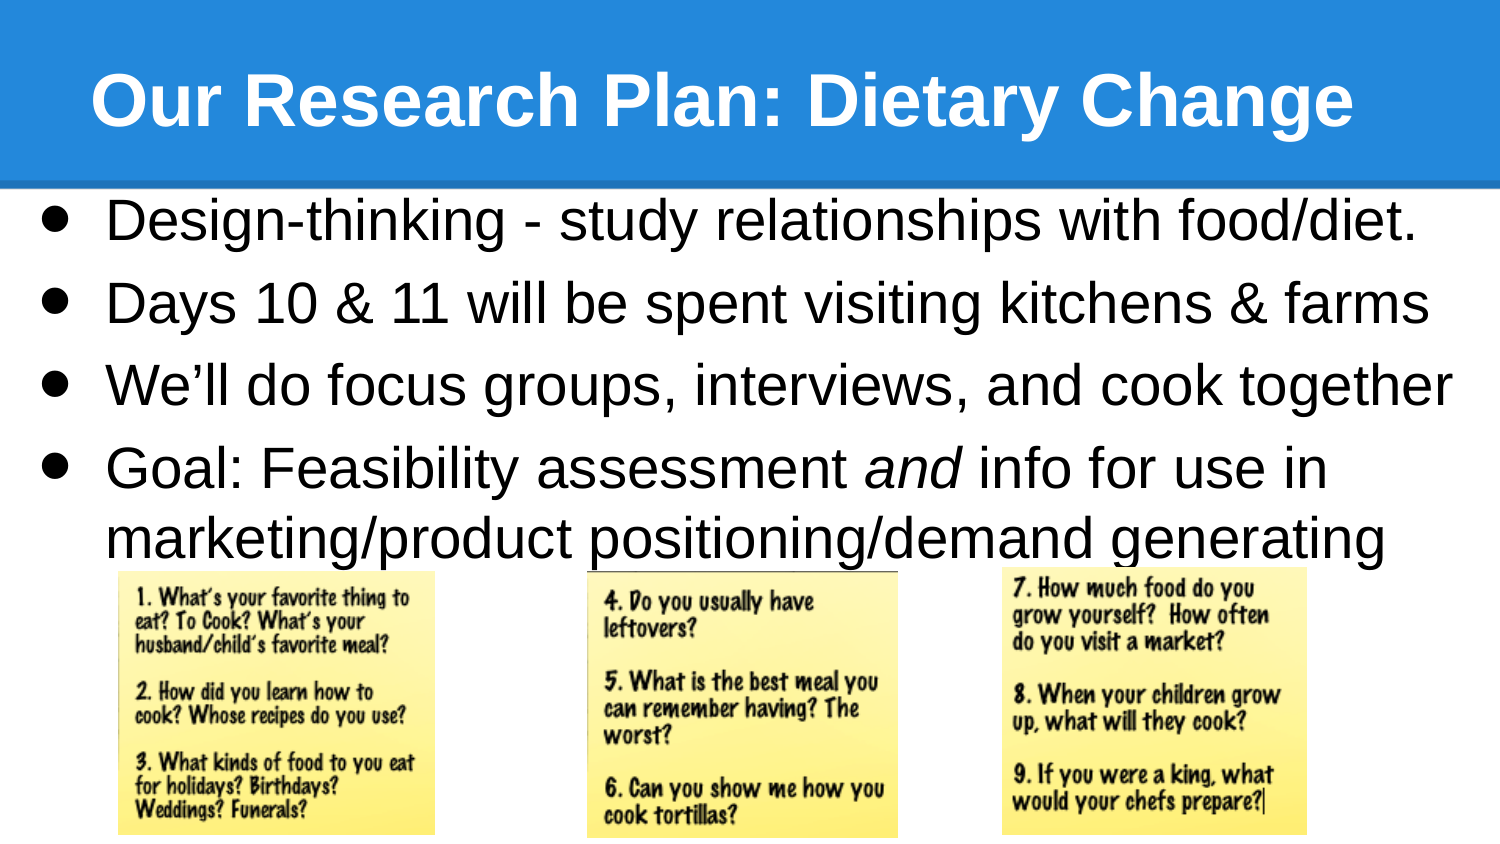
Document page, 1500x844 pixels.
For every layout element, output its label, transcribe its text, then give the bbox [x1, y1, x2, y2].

picture [118, 571, 435, 835]
title Our Research Plan: Dietary Change [75, 16, 1425, 157]
picture [586, 571, 899, 838]
list Design-thinking - study relationships with food/diet. Days 10 & 11 will be spent visiting kitchens & farms We’ll do focus groups, interviews, and cook together Goal: Feasibility assessment and info for use in marketing/product positioning/demand generating [15, 167, 1485, 844]
picture [1001, 566, 1308, 835]
